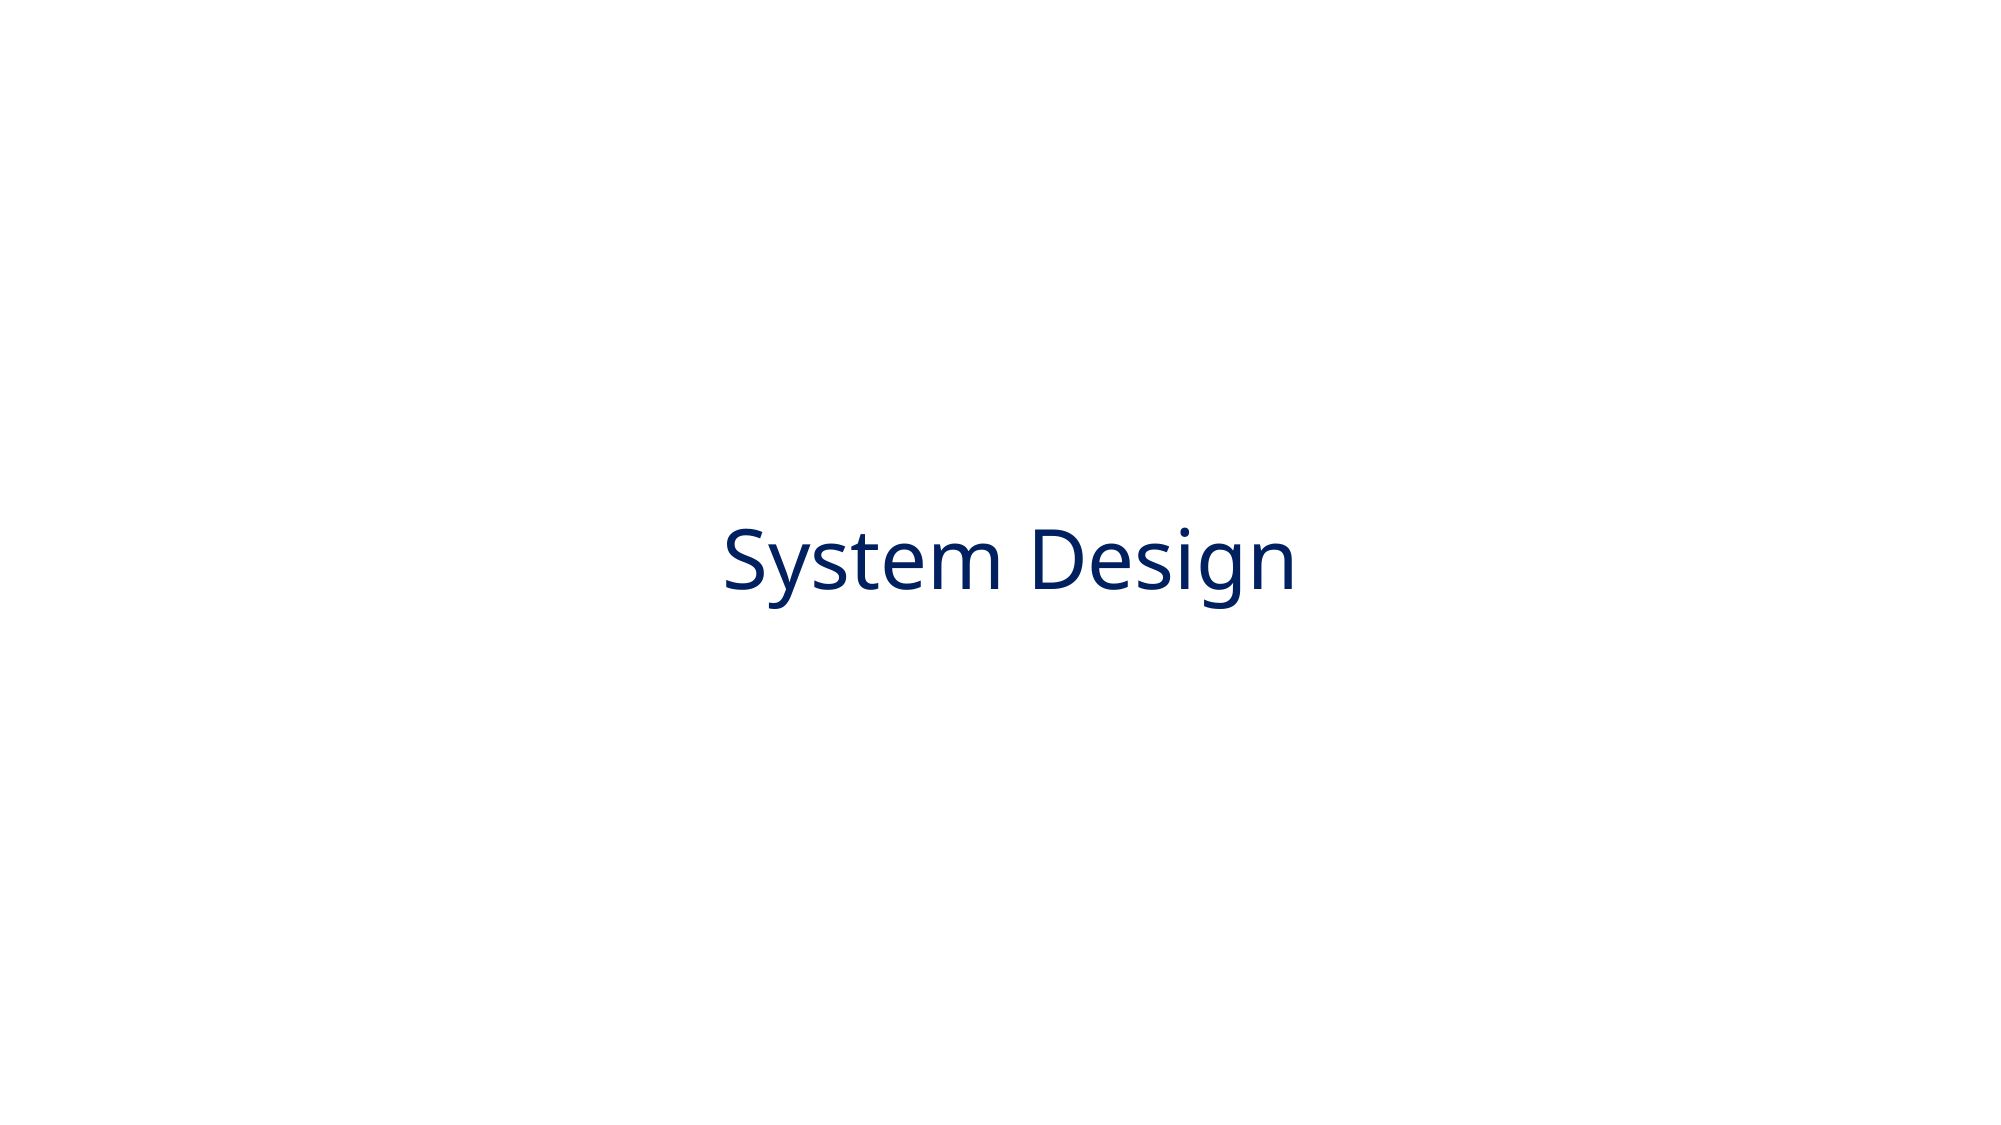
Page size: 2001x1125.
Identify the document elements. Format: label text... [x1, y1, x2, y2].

title System Design [148, 453, 1874, 672]
